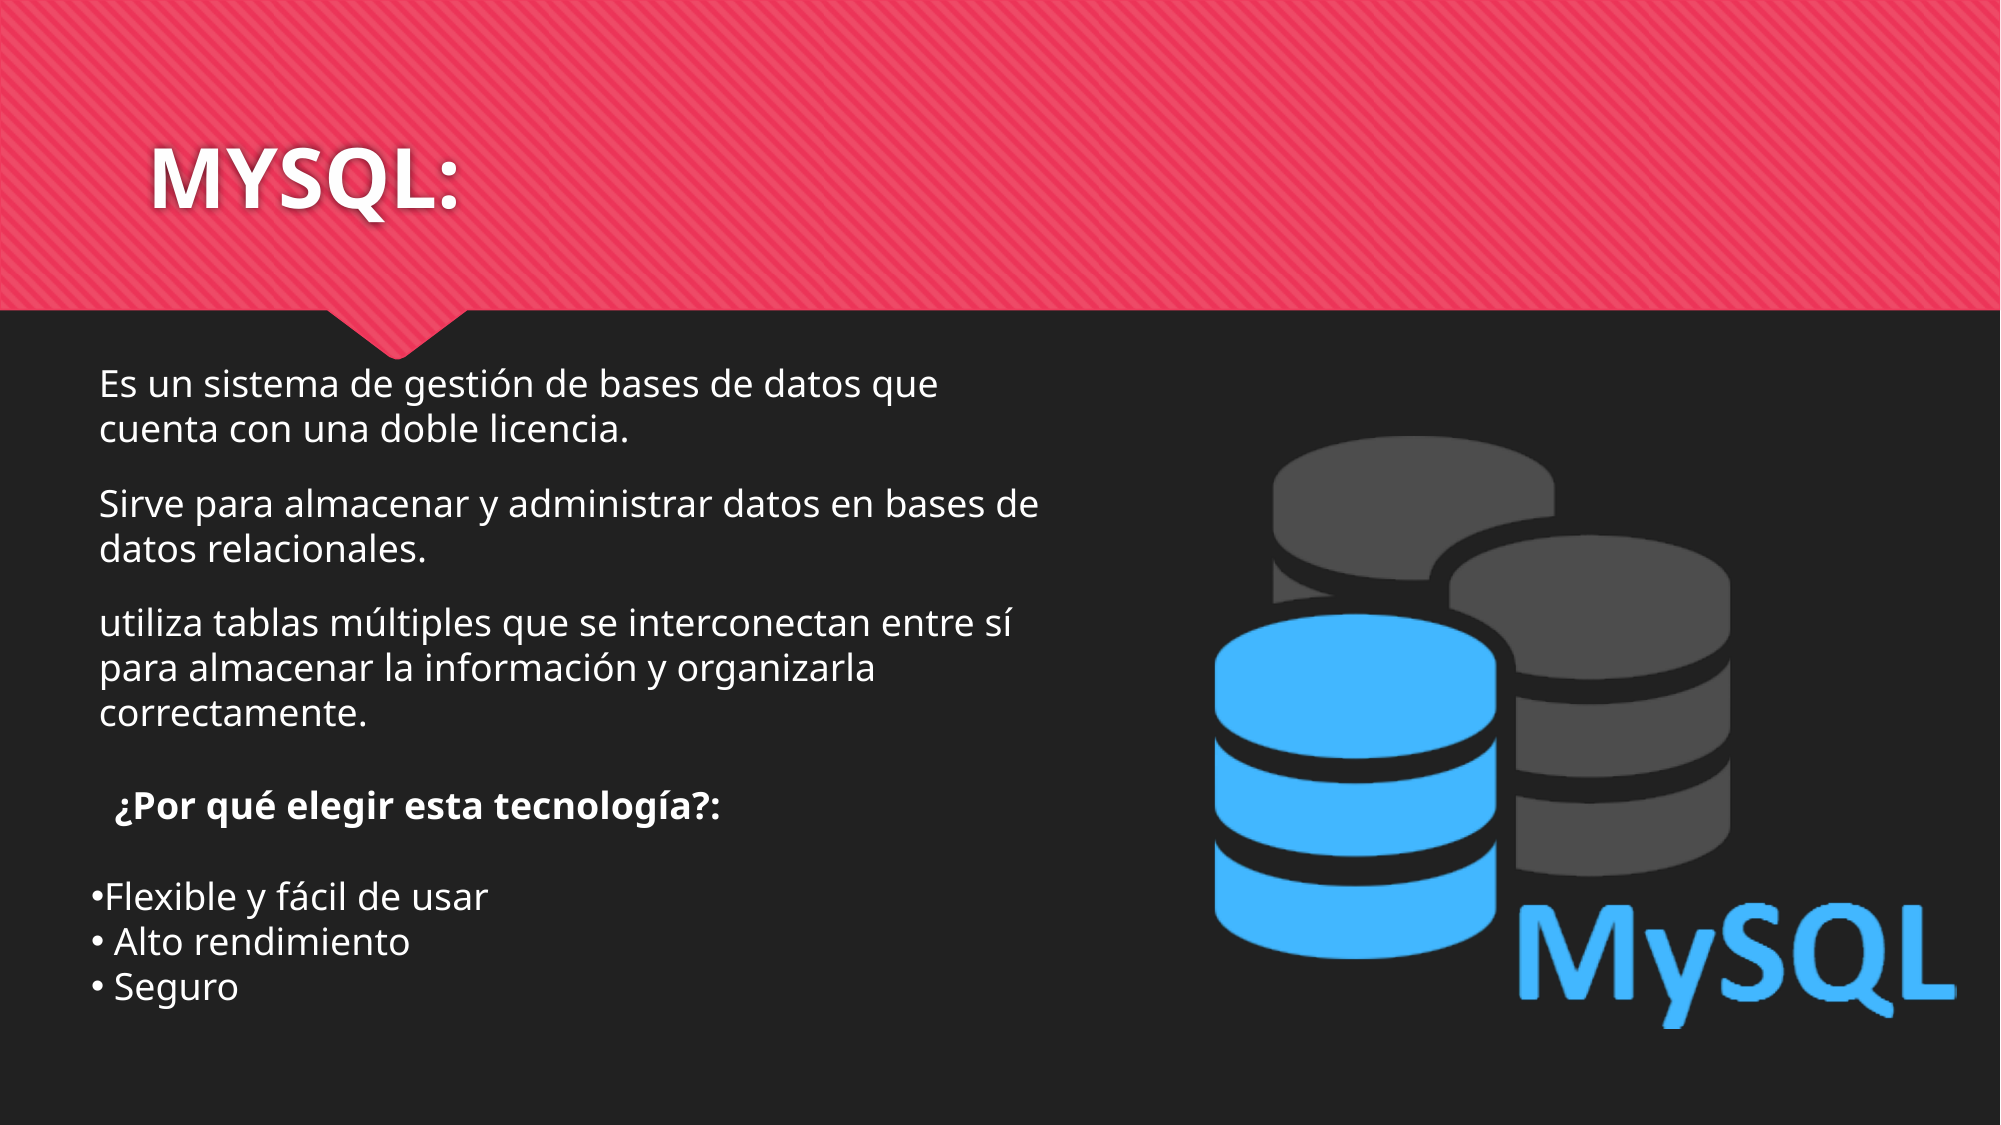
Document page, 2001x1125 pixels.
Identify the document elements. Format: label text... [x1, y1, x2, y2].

picture [1213, 434, 1957, 1029]
text_box Sirve para almacenar y administrar datos en bases de datos relacionales. [84, 472, 1085, 577]
title MYSQL: [132, 73, 1868, 233]
text_box ¿Por qué elegir esta tecnología?: [99, 774, 737, 835]
text_box utiliza tablas múltiples que se interconectan entre sí para almacenar la información y organizarla correctamente. [84, 591, 1085, 742]
text_box Es un sistema de gestión de bases de datos que cuenta con una doble licencia. [84, 352, 1085, 458]
text_box Flexible y fácil de usar Alto rendimiento Seguro [76, 866, 1149, 1016]
